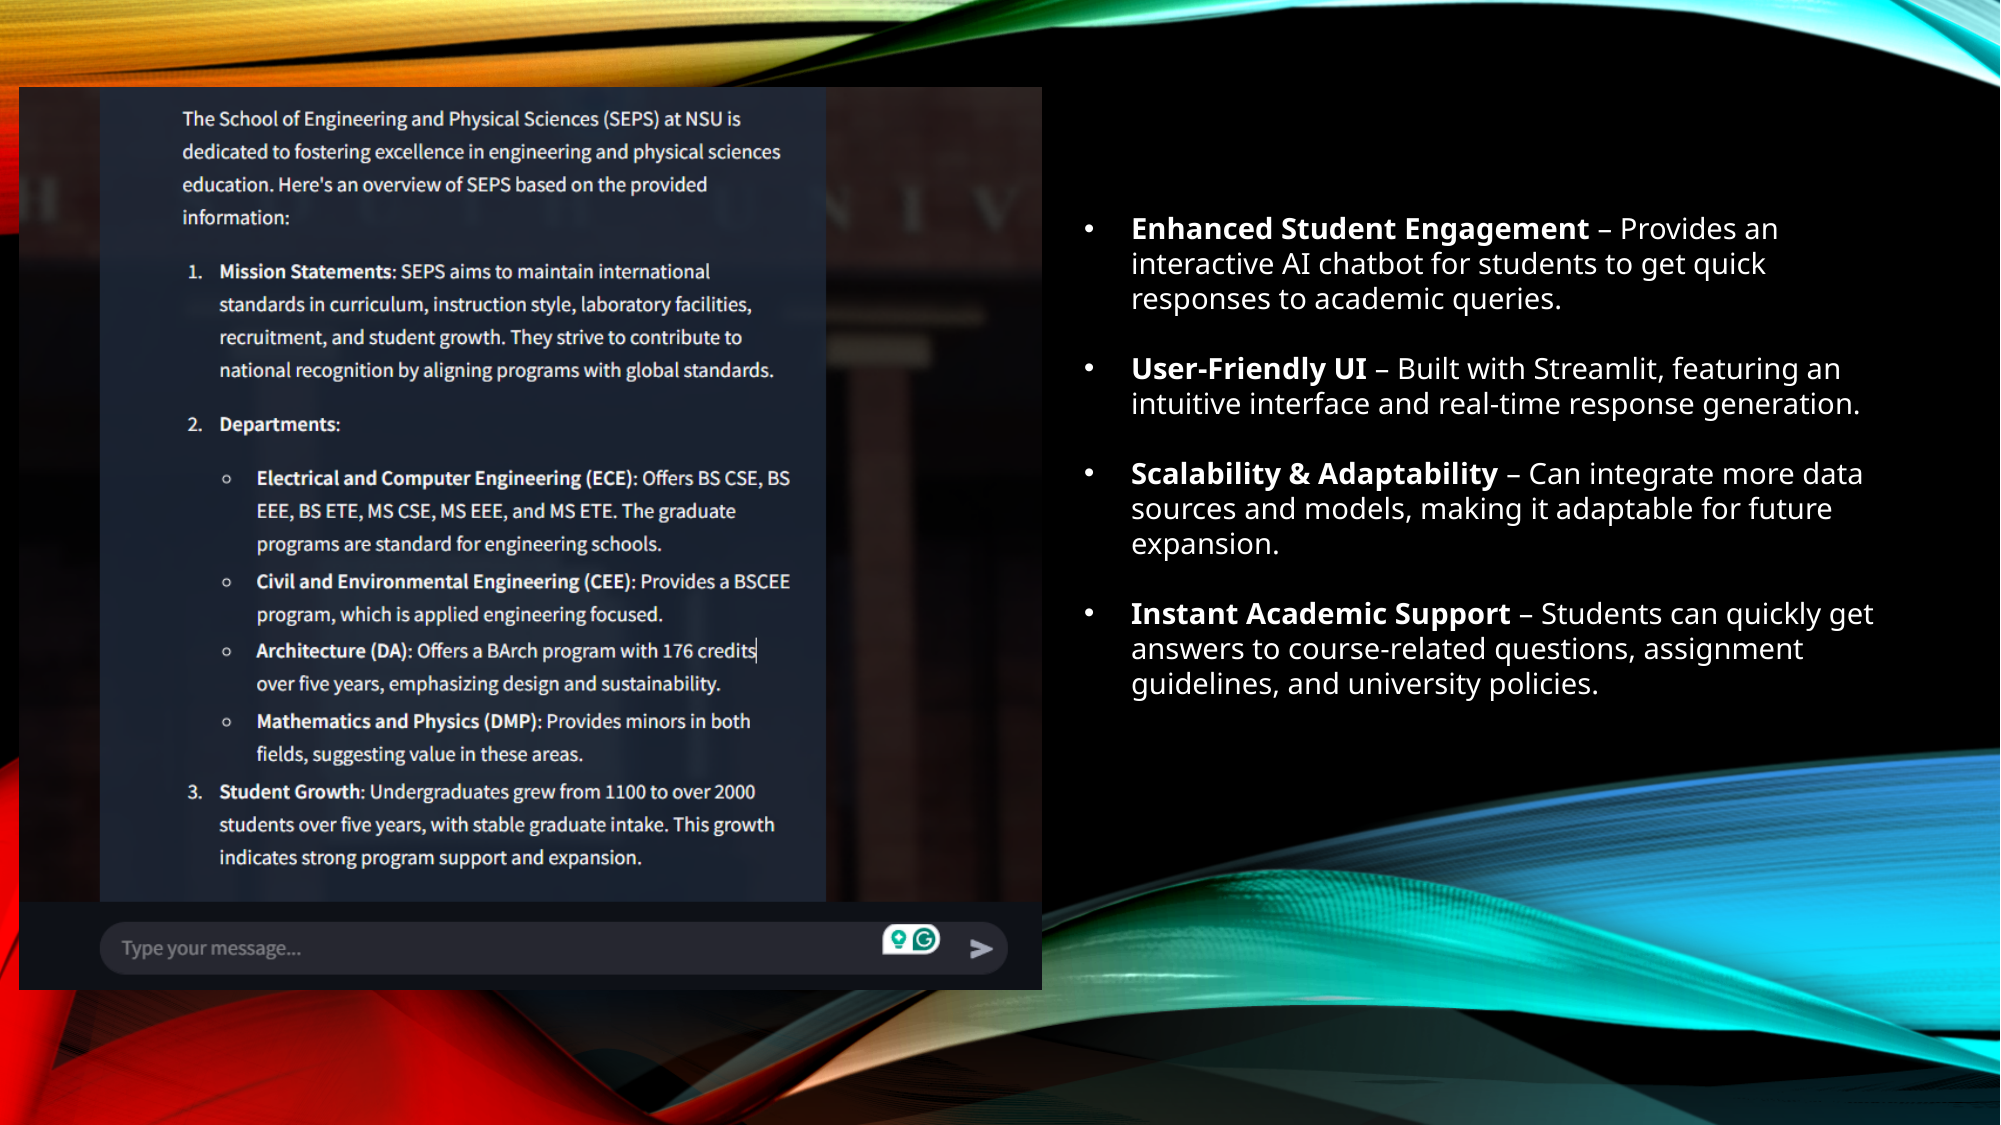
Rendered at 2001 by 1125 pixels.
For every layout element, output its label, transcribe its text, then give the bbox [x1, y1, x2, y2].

picture [0, 0, 2000, 1125]
text_box Enhanced Student Engagement – Provides an interactive AI chatbot for students to get quick responses to academic queries. User-Friendly UI – Built with Streamlit, featuring an intuitive interface and real-time response generation. Scalability & Adaptability – Can integrate more data sources and models, making it adaptable for future expansion. Instant Academic Support – Students can quickly get answers to course-related questions, assignment guidelines, and university policies. [1069, 203, 1896, 743]
